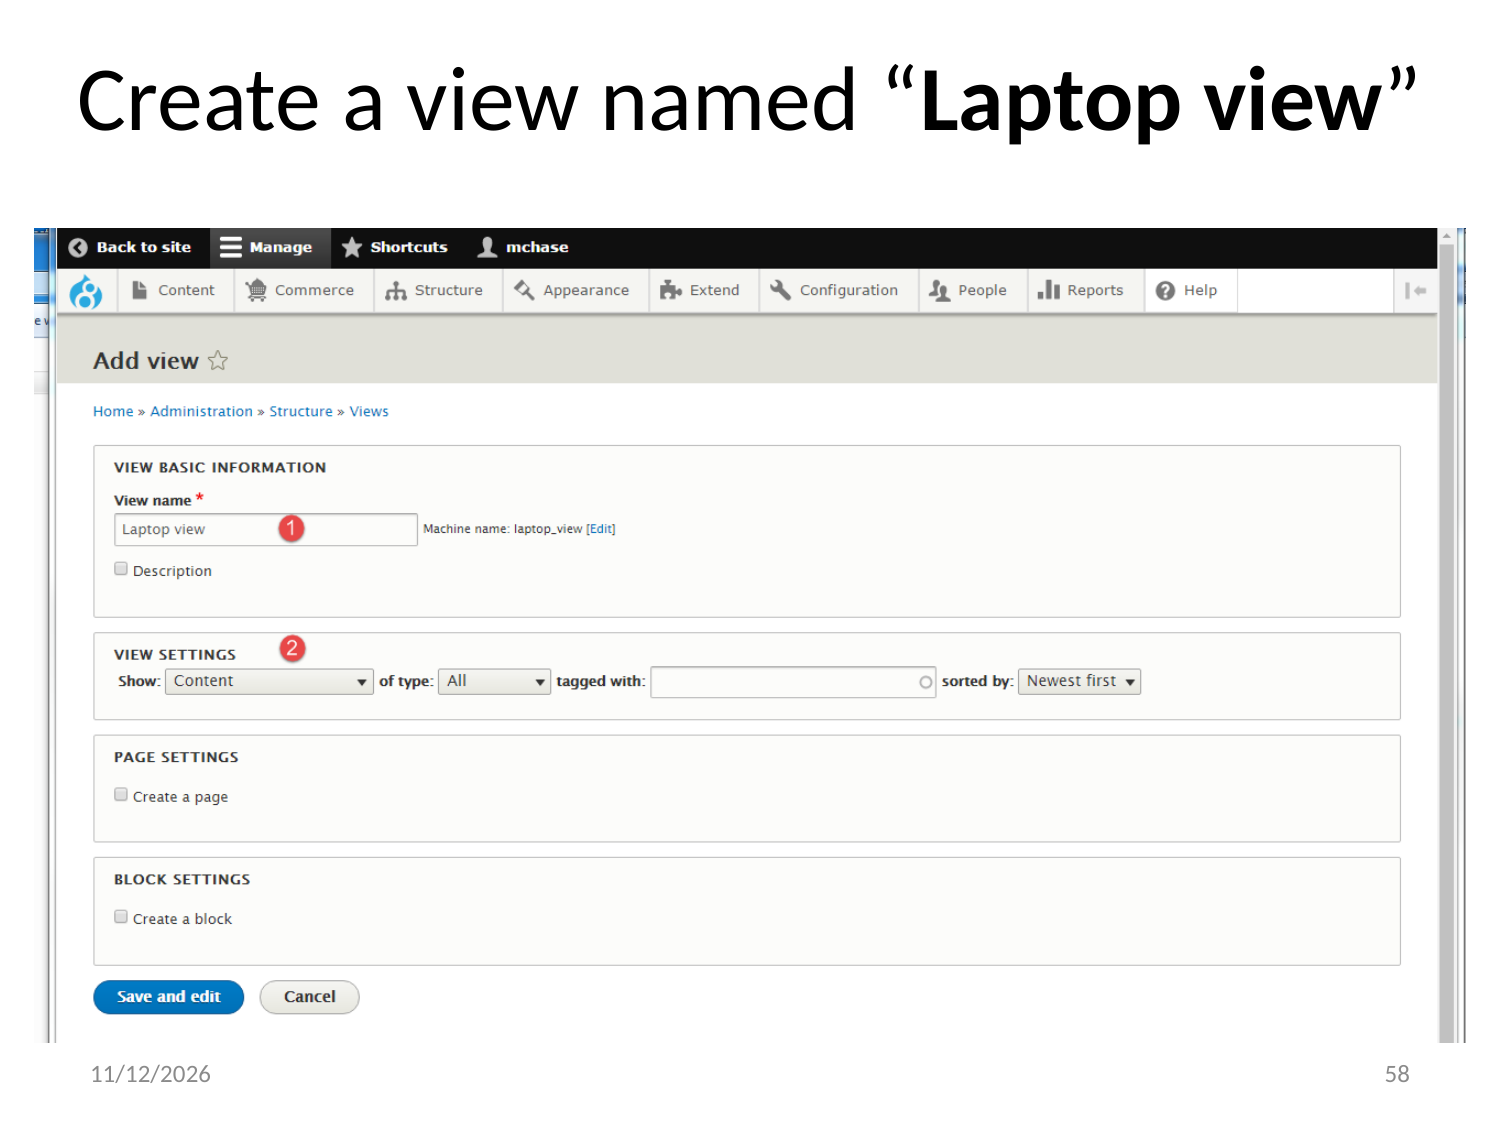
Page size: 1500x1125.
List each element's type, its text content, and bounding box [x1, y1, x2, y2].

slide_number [75, 1052, 425, 1103]
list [34, 228, 1466, 1043]
slide_number 58 [1074, 1052, 1425, 1103]
title Create a view named “Laptop view” [0, 0, 1500, 188]
